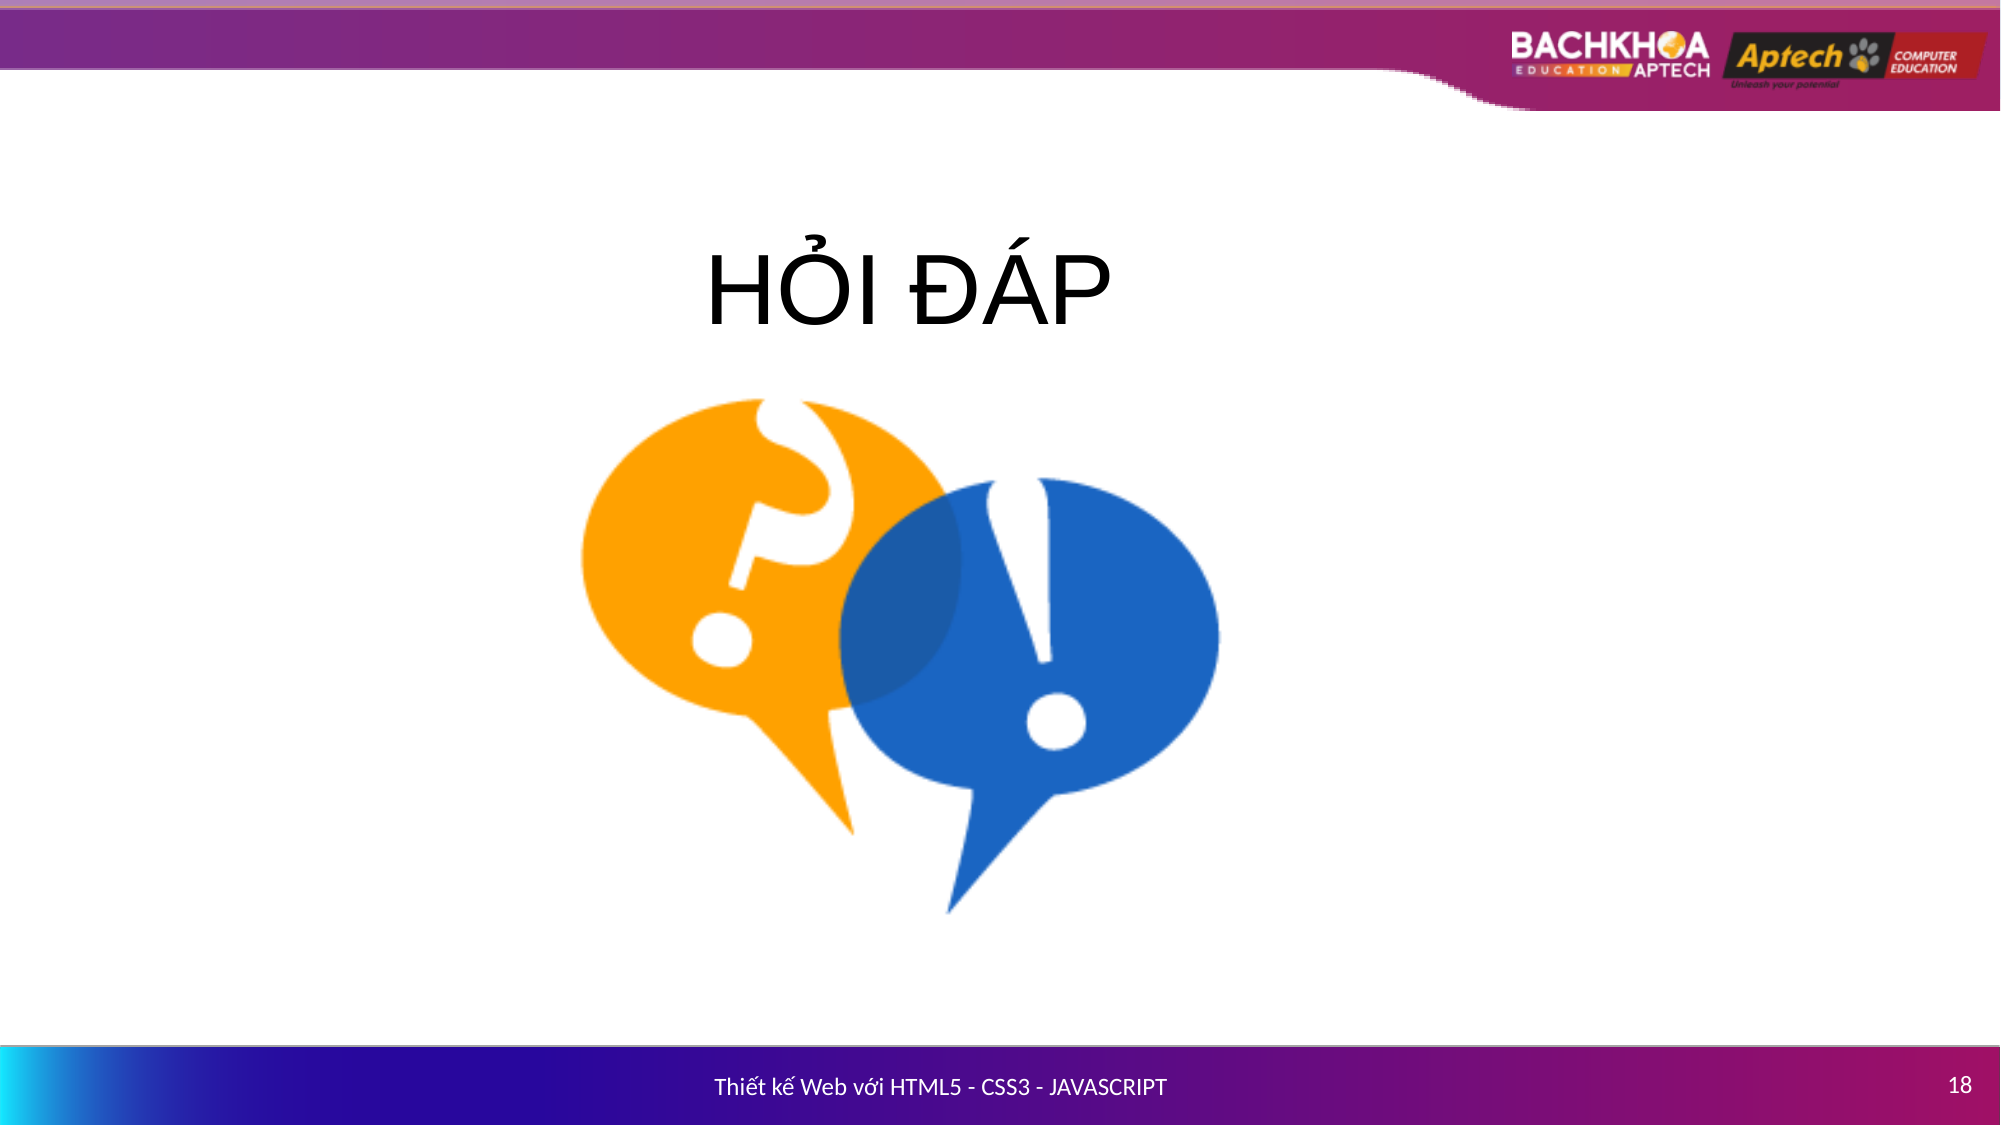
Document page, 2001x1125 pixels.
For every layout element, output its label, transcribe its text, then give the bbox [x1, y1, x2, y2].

title HỎI ĐÁP [272, 112, 1548, 354]
picture [573, 387, 1227, 925]
picture [0, 0, 2001, 111]
picture [0, 1045, 2000, 1125]
